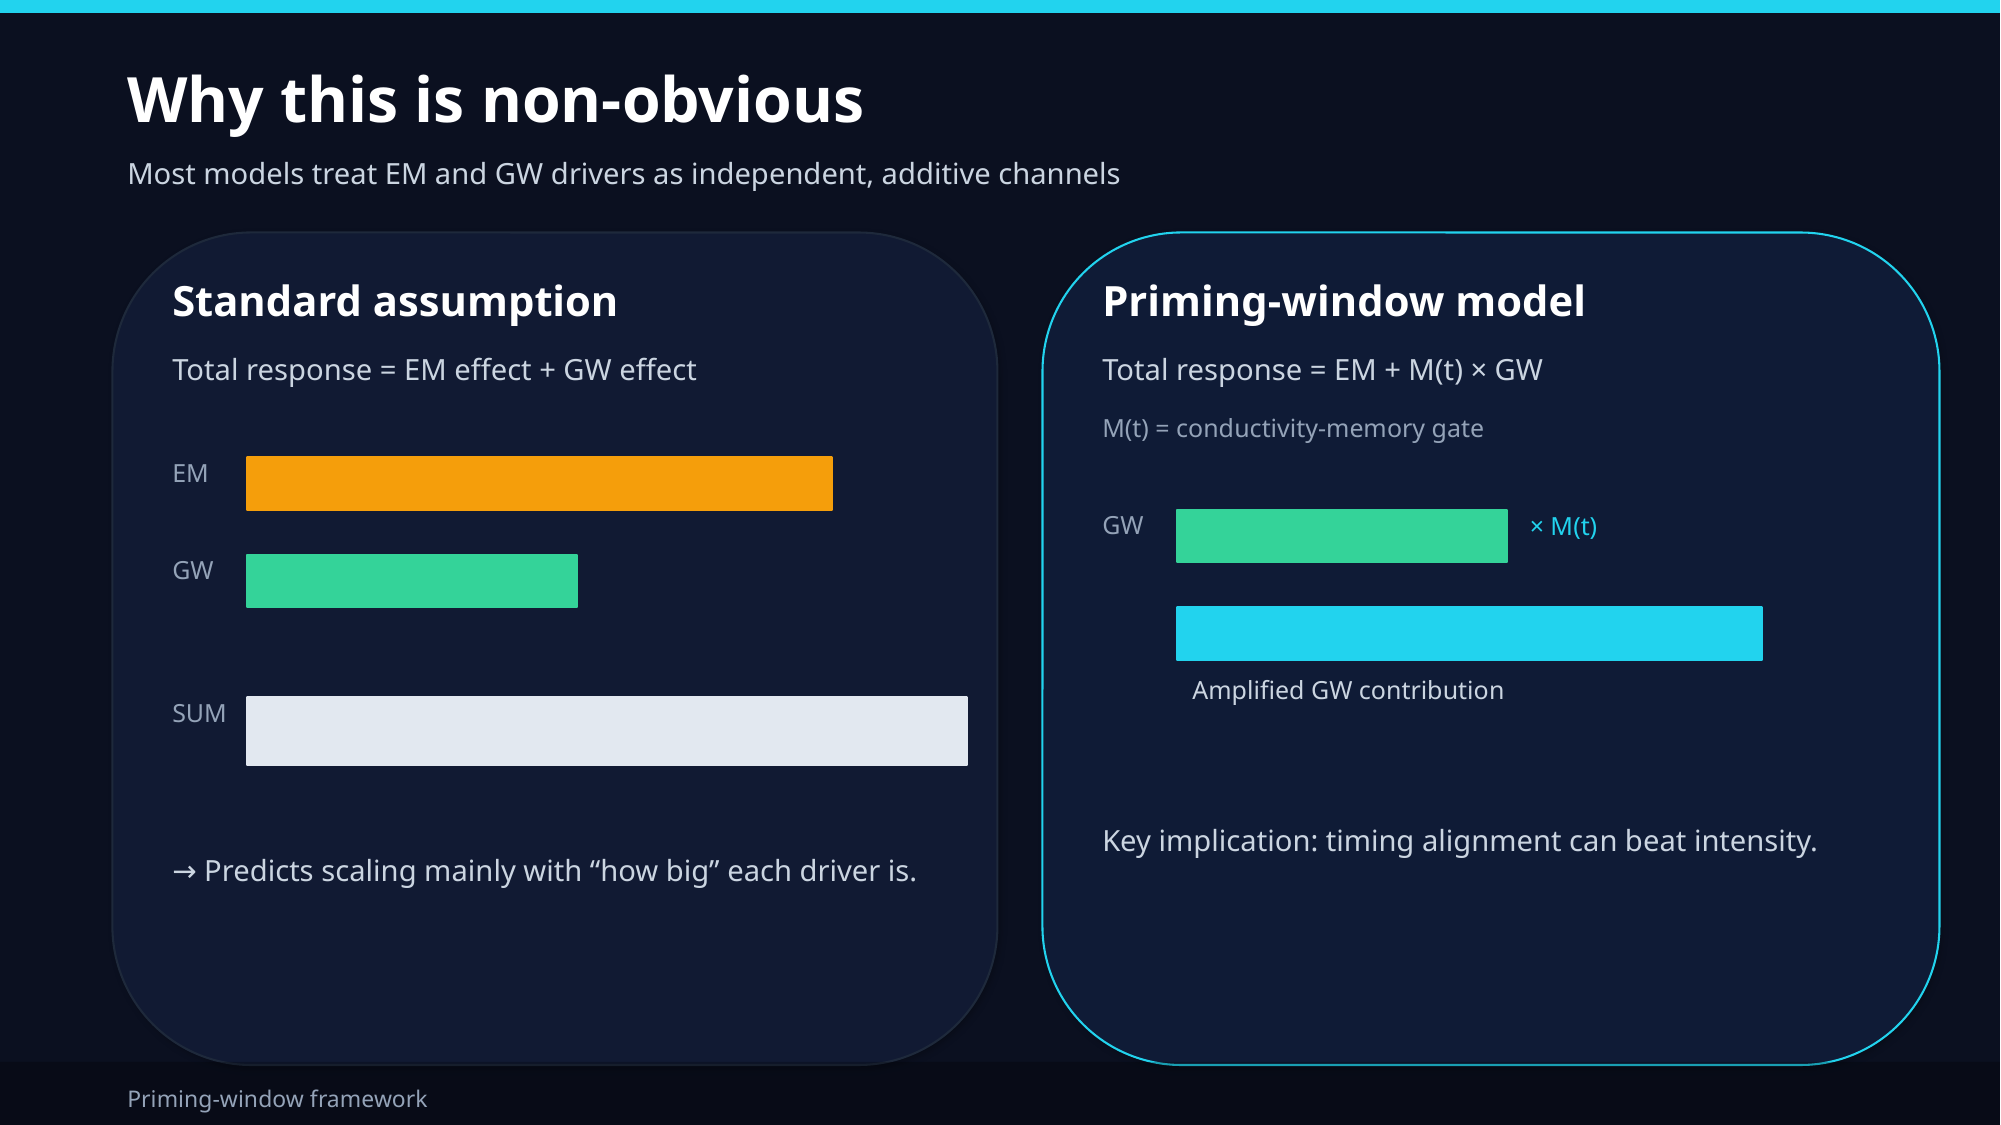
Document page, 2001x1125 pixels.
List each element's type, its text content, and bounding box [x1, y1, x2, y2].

text_box [0, 1061, 2000, 1125]
text_box Priming-window framework [112, 1075, 1888, 1121]
text_box [1177, 510, 1508, 563]
text_box [112, 232, 998, 1061]
text_box Key implication: timing alignment can beat intensity. [1087, 787, 1898, 893]
text_box GW [157, 547, 248, 593]
text_box Standard assumption [157, 269, 953, 330]
text_box Priming-window model [1087, 269, 1898, 330]
text_box EM [157, 449, 248, 495]
text_box [247, 697, 968, 765]
text_box Total response = EM effect + GW effect [157, 341, 953, 395]
text_box Why this is non-obvious [112, 52, 1888, 142]
text_box SUM [157, 689, 248, 735]
text_box M(t) = conductivity-memory gate [1087, 404, 1898, 450]
text_box [1042, 232, 1940, 1061]
text_box → Predicts scaling mainly with “how big” each driver is. [157, 832, 953, 908]
text_box × M(t) [1514, 499, 1665, 552]
text_box Amplified GW contribution [1177, 667, 1898, 713]
text_box Total response = EM + M(t) × GW [1087, 341, 1898, 395]
text_box [0, 0, 2000, 12]
text_box [247, 554, 578, 608]
text_box [247, 457, 833, 510]
text_box Most models treat EM and GW drivers as independent, additive channels [112, 142, 1888, 203]
text_box [1177, 607, 1763, 660]
text_box GW [1087, 502, 1178, 548]
